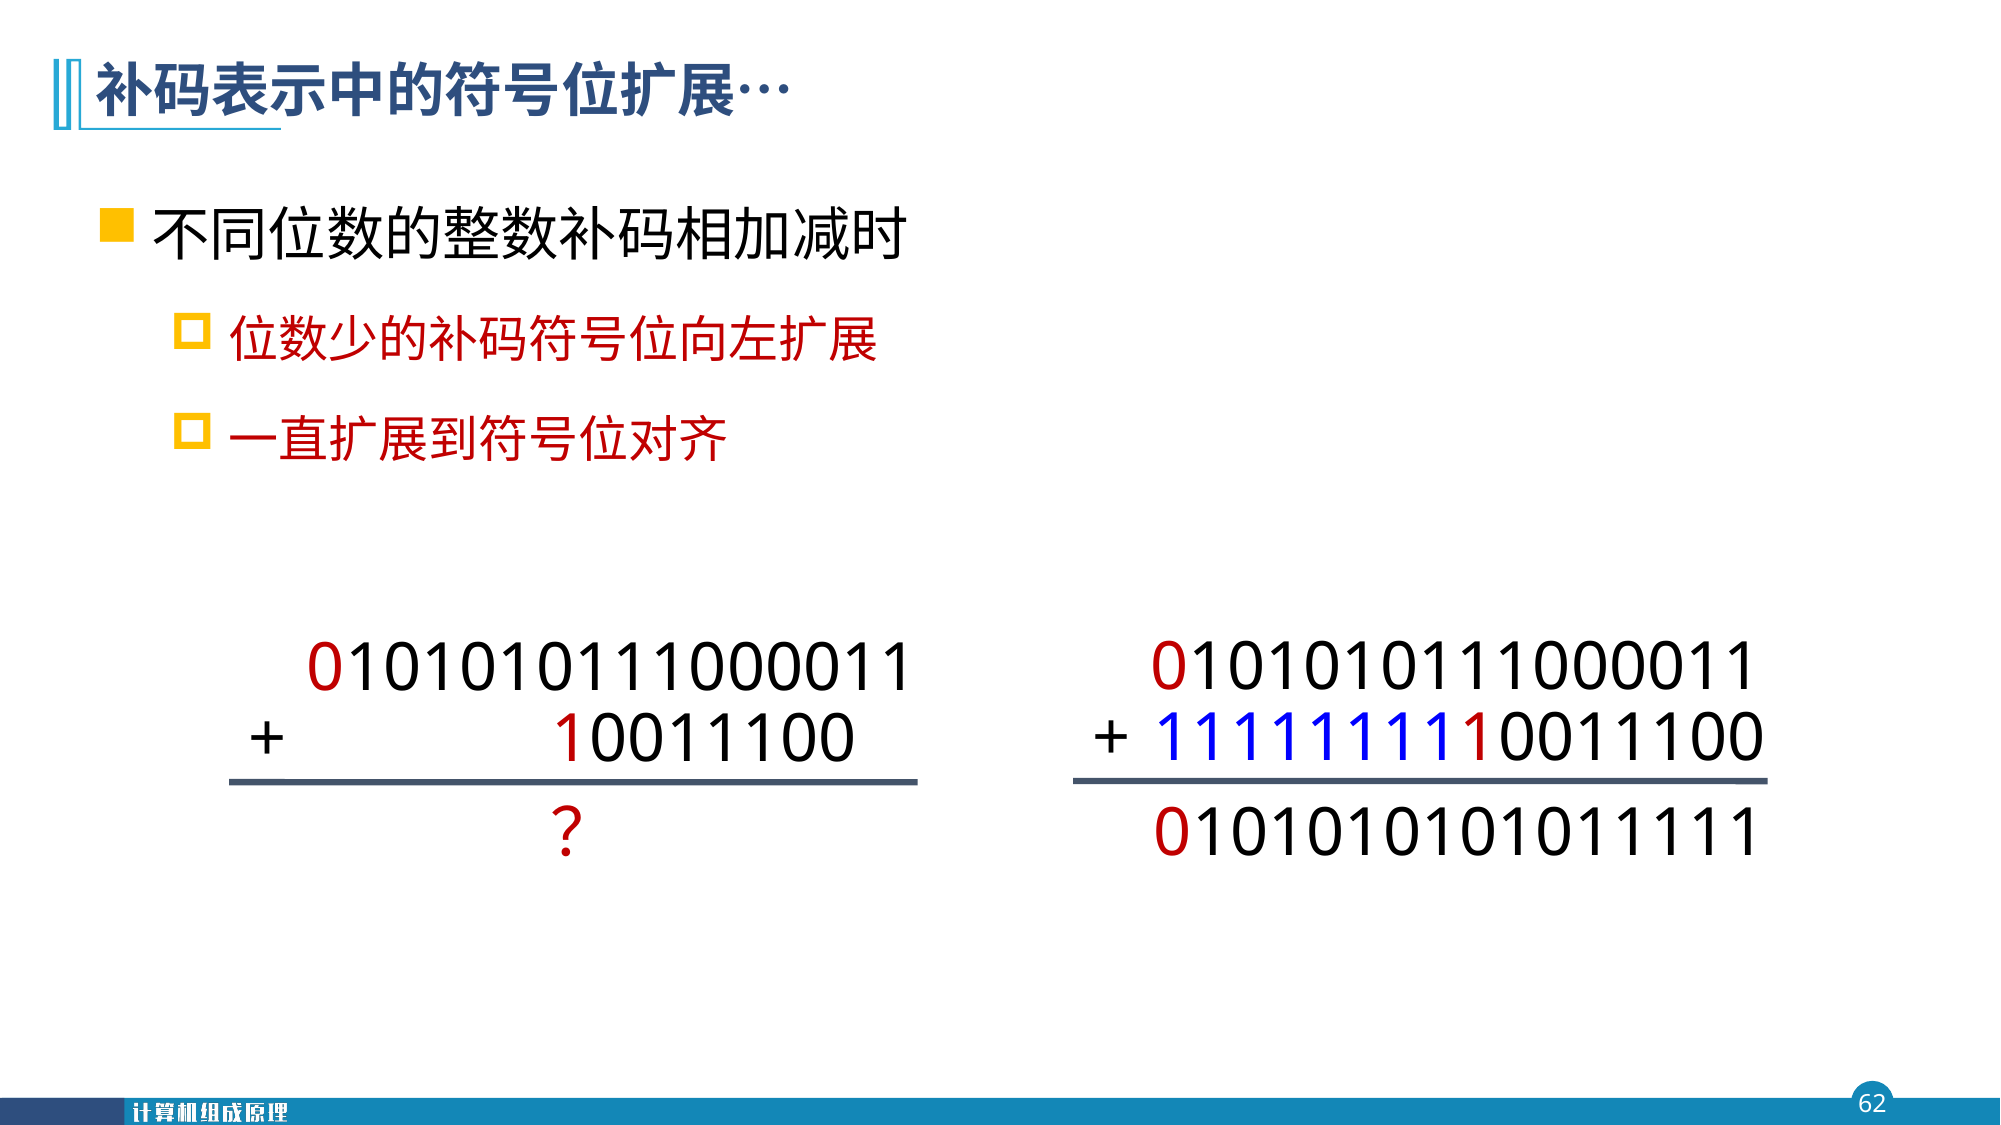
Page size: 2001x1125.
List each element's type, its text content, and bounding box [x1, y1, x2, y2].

title 补码表示中的符号位扩展… [80, 42, 1805, 144]
list 不同位数的整数补码相加减时 位数少的补码符号位向左扩展 一直扩展到符号位对齐 [80, 154, 1805, 1080]
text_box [212, 616, 1156, 878]
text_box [1056, 615, 2000, 877]
